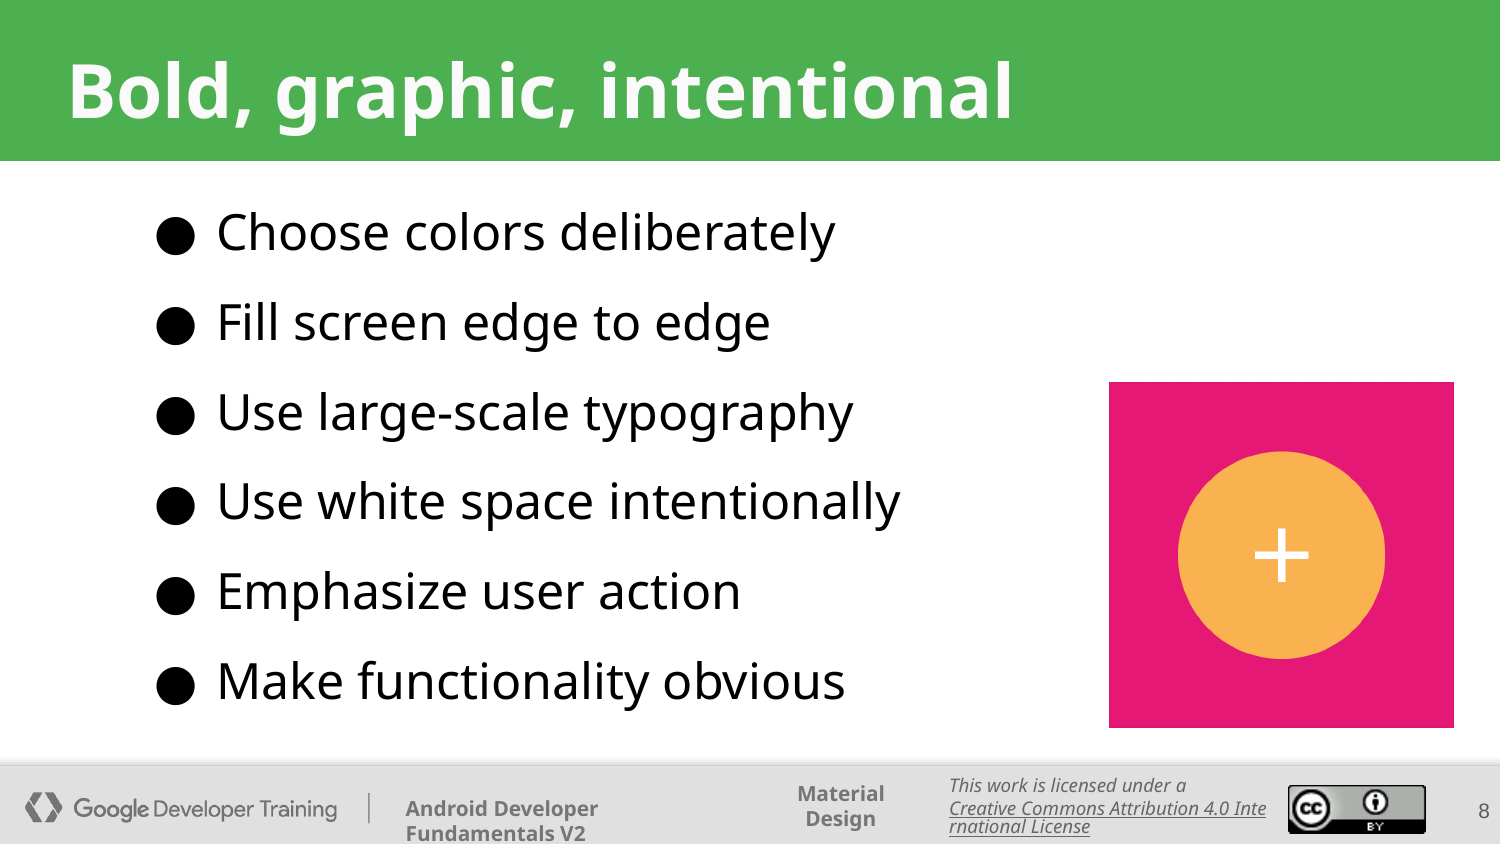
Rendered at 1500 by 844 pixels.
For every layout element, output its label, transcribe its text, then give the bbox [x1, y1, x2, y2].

picture [0, 161, 1500, 844]
title Bold, graphic, intentional [51, 28, 1449, 122]
list Choose colors deliberately Fill screen edge to edge Use large-scale typography Use white space intentionally Emphasize user action Make functionality obvious [51, 176, 1449, 737]
slide_number ‹#› [1414, 777, 1500, 842]
